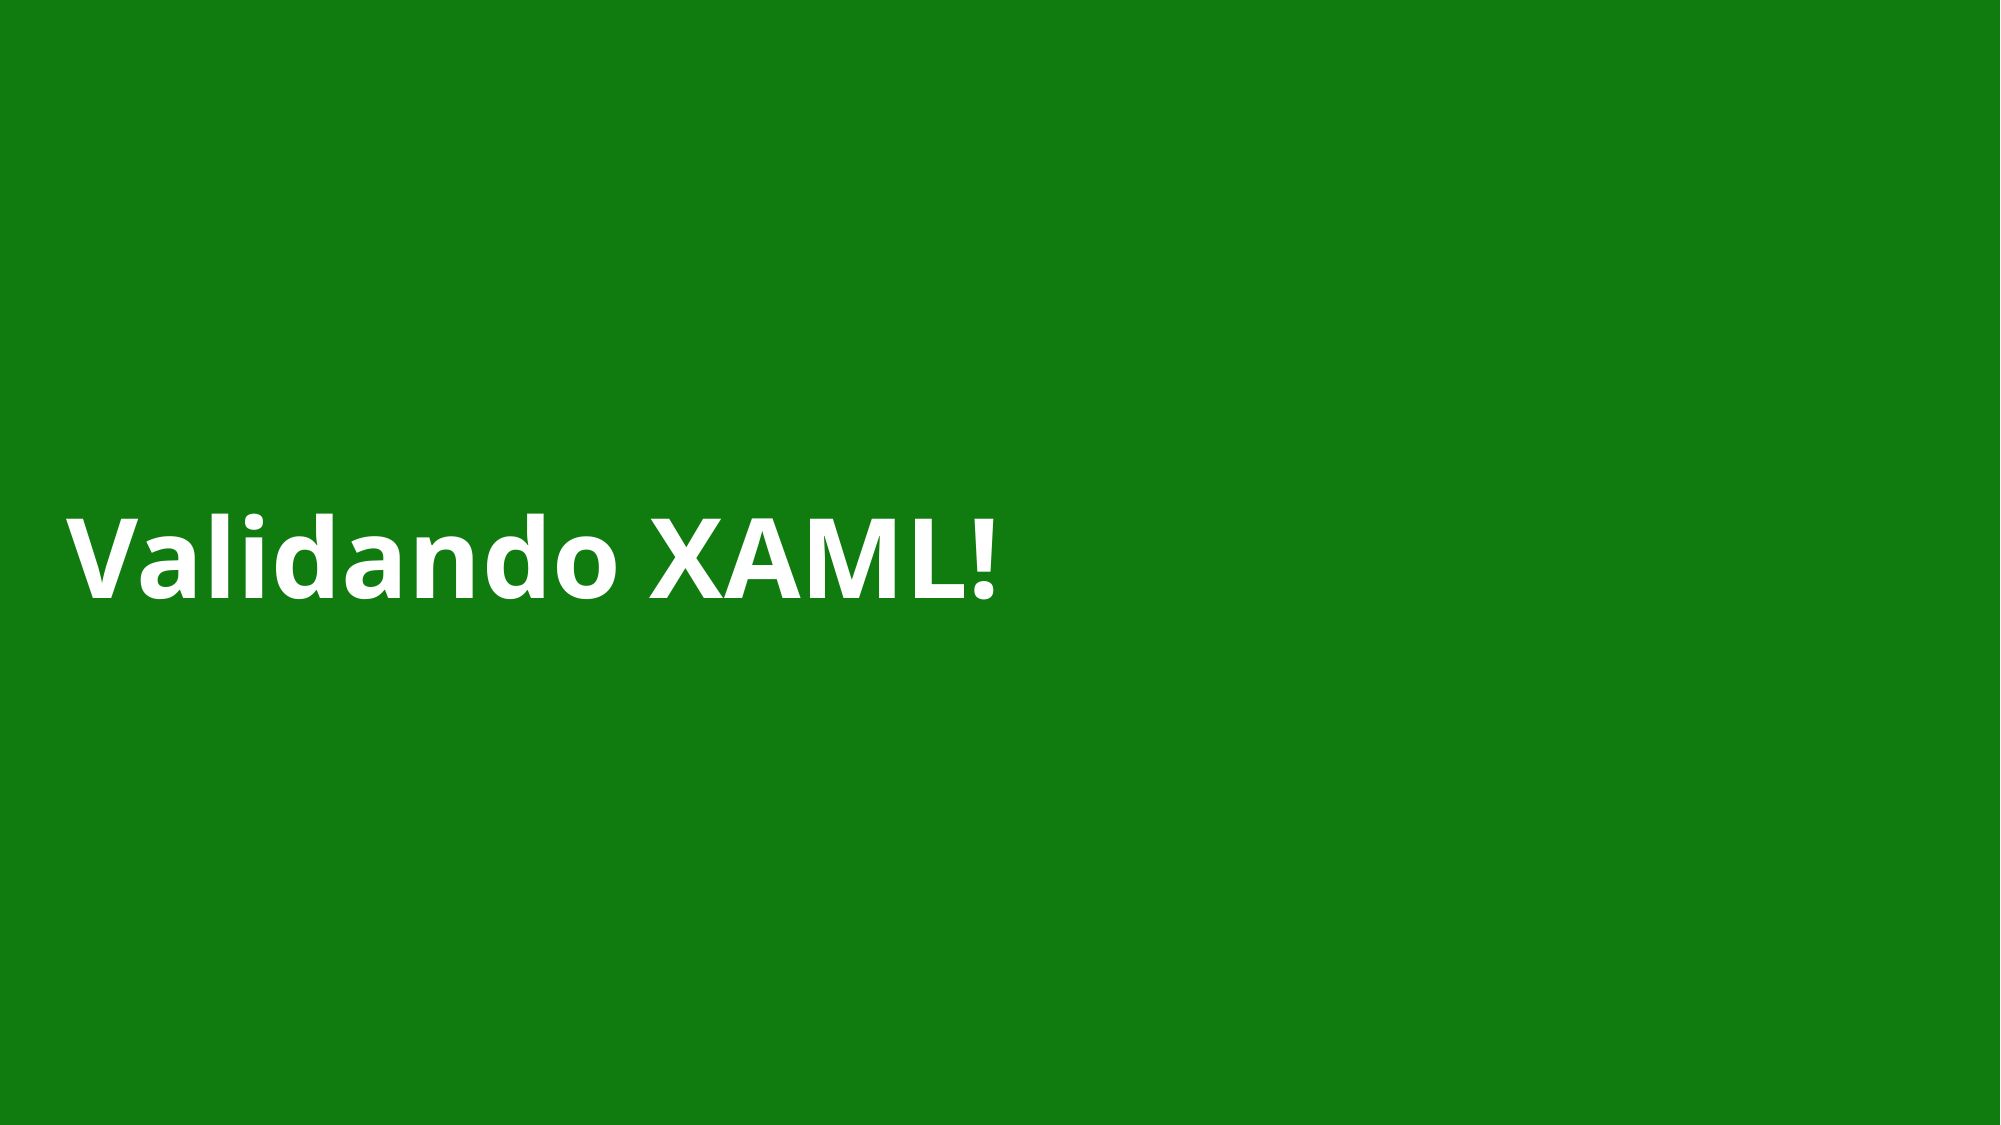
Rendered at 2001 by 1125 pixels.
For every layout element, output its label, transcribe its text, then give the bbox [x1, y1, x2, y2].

title Validando XAML! [44, 483, 1954, 642]
